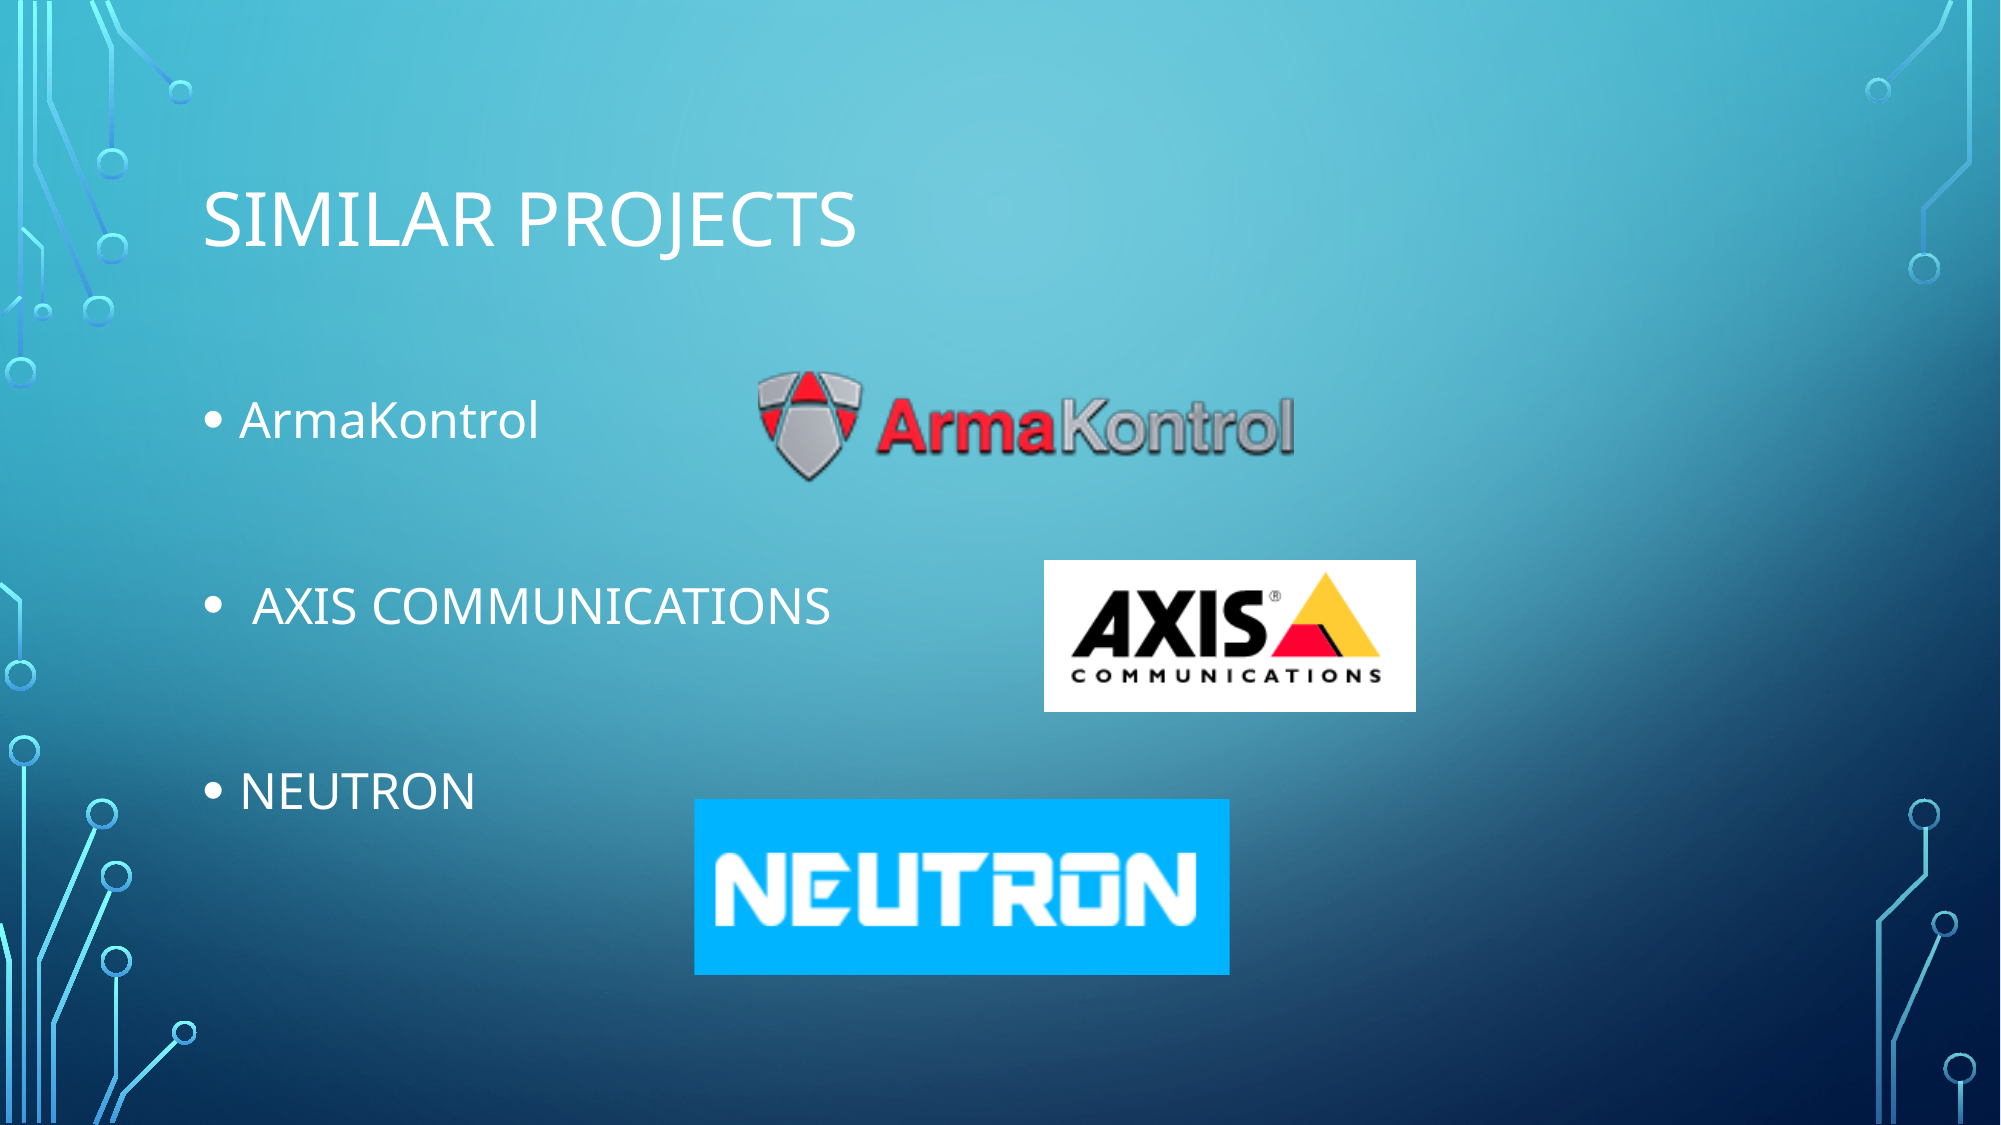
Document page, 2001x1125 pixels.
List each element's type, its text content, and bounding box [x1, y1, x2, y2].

picture [758, 343, 1294, 502]
picture [993, 853, 1057, 926]
picture [716, 853, 786, 926]
picture [1125, 853, 1196, 926]
picture [923, 853, 989, 926]
list ArmaKontrol AXIS COMMUNICATIONS NEUTRON [187, 369, 1813, 950]
title SIMILAR PROJECTS [187, 101, 1813, 344]
picture [858, 853, 918, 926]
picture [1044, 560, 1416, 712]
picture [1060, 853, 1121, 926]
picture [791, 853, 851, 926]
